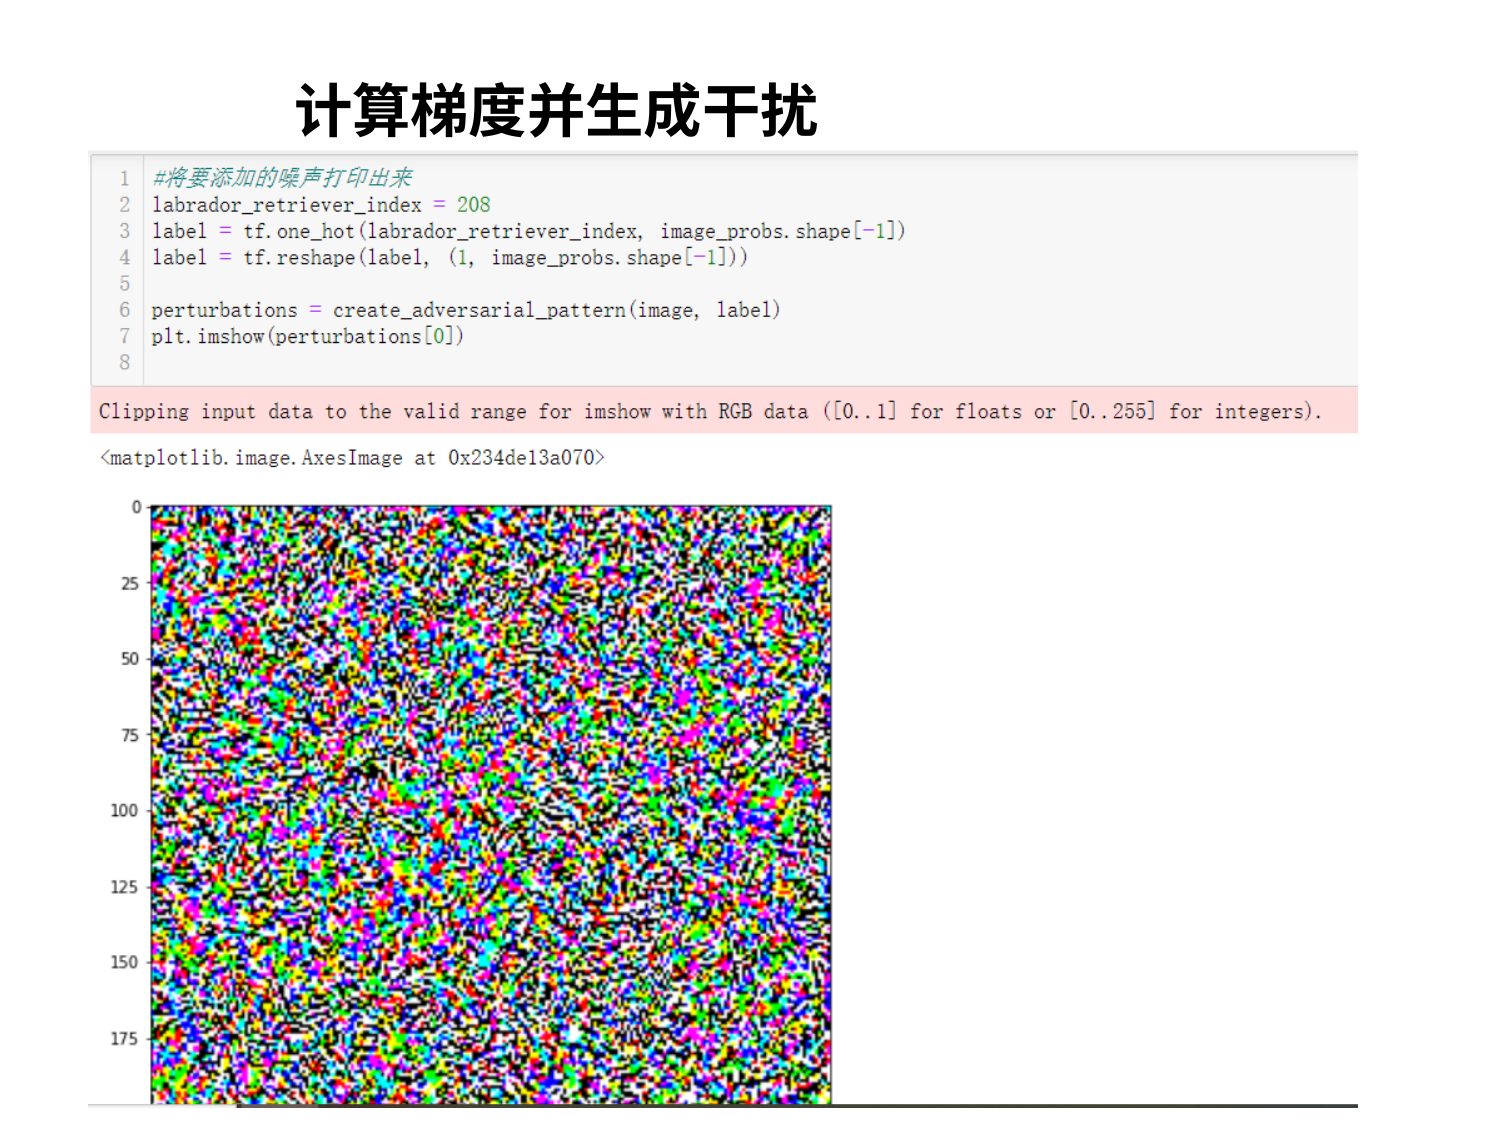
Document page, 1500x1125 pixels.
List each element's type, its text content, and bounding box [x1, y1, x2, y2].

picture [88, 148, 1358, 1108]
text_box 计算梯度并生成干扰 [279, 66, 834, 148]
